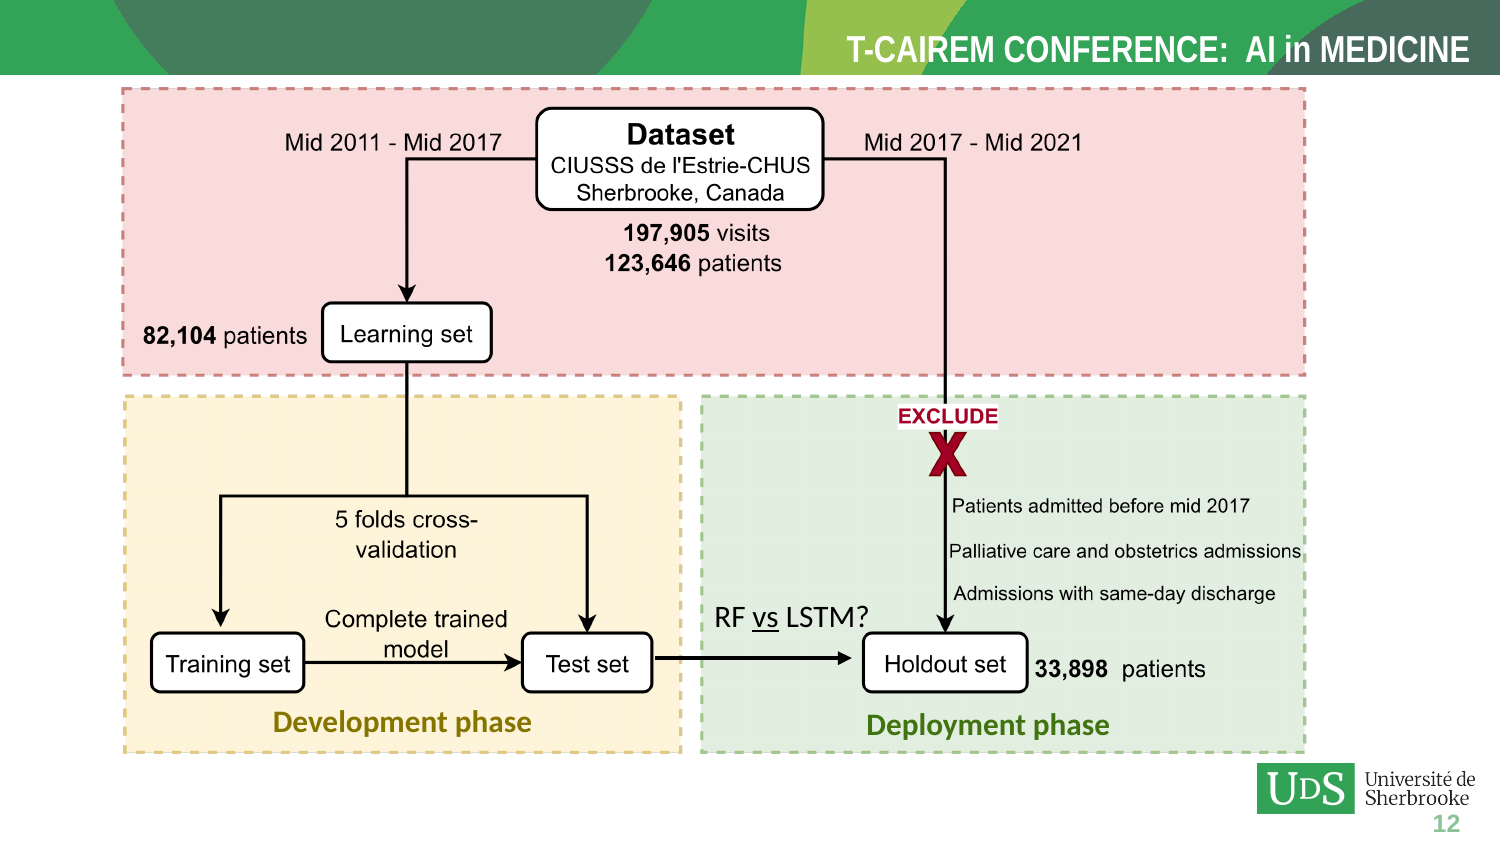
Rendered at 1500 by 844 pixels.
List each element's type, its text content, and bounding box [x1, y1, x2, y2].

picture [1257, 763, 1475, 799]
slide_number 12 [1138, 799, 1476, 844]
picture [0, 0, 1500, 75]
picture [121, 87, 1308, 755]
